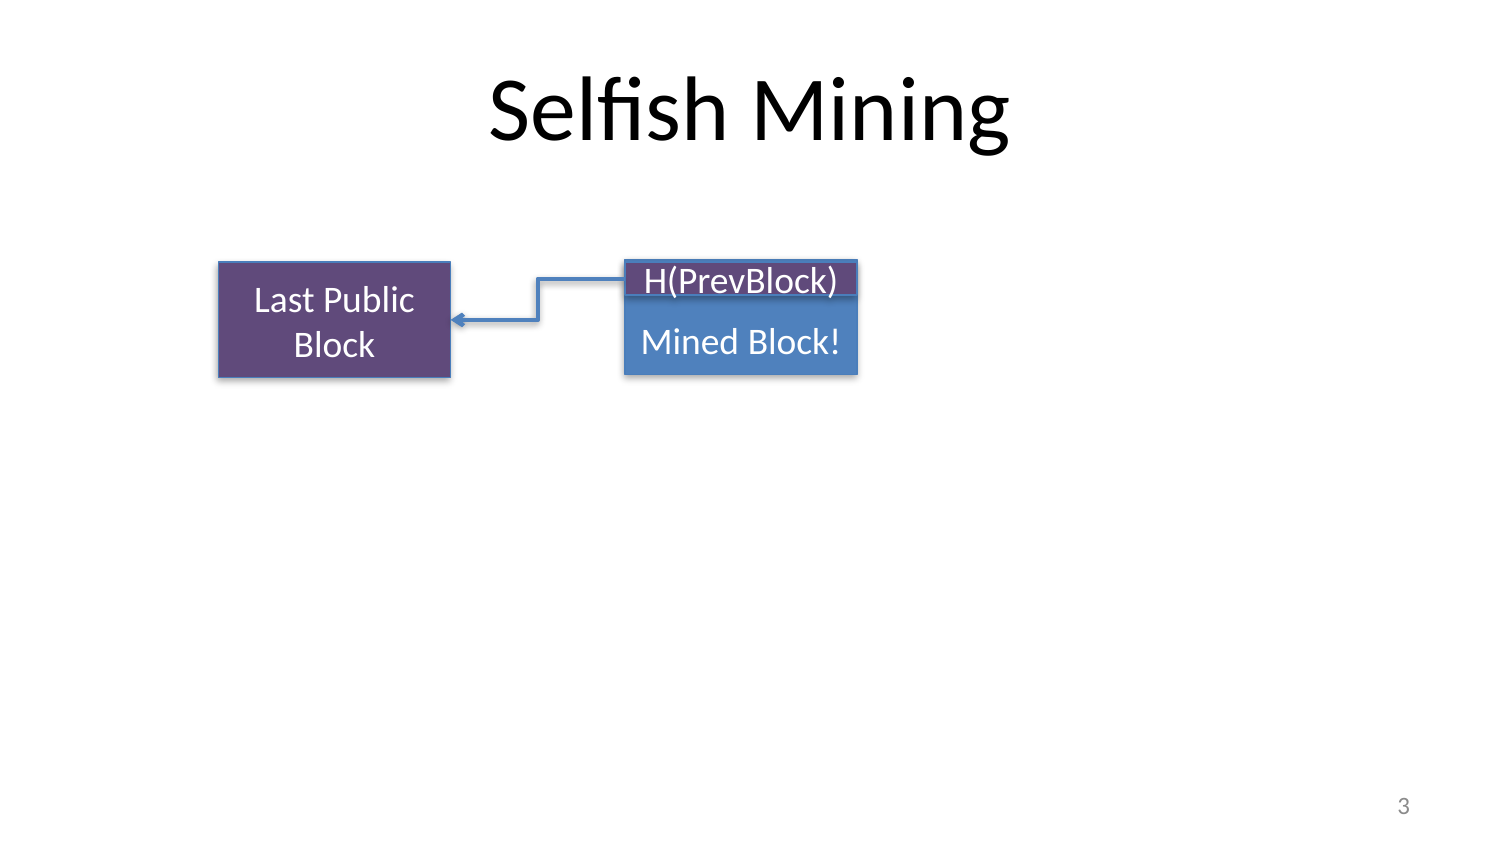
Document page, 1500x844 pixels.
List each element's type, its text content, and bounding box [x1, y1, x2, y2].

text_box Mined Block! [624, 303, 858, 375]
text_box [450, 278, 626, 321]
text_box H(PrevBlock) [624, 261, 858, 296]
text_box Last Public Block [218, 261, 451, 378]
slide_number 2 [1074, 782, 1425, 827]
title Selfish Mining [75, 33, 1425, 175]
